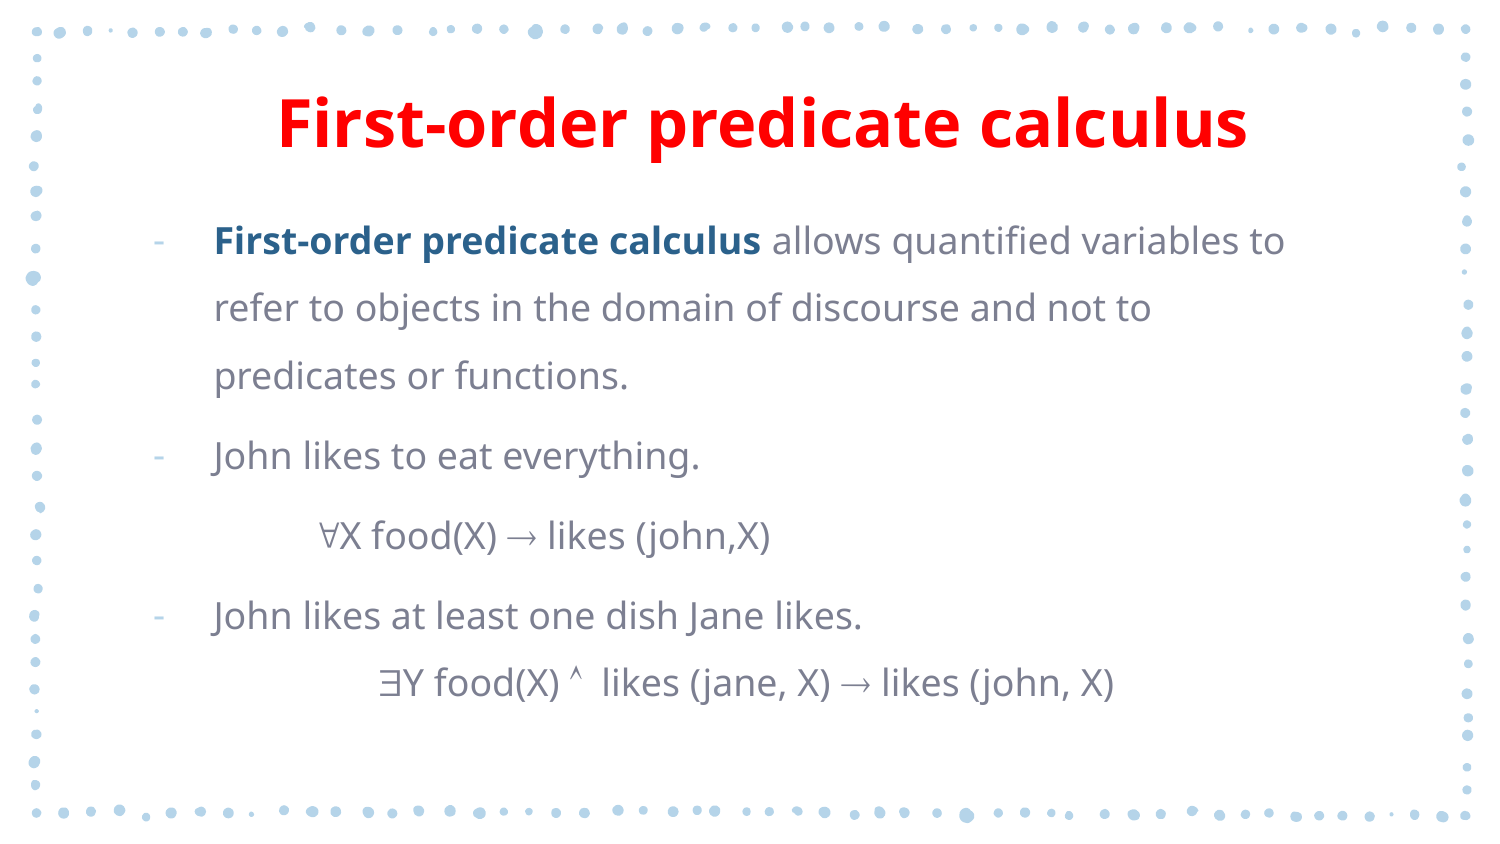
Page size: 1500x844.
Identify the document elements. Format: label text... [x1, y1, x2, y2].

title First-order predicate calculus [123, 33, 1403, 177]
text_box First-order predicate calculus allows quantified variables to refer to objects in the domain of discourse and not to predicates or functions. John likes to eat everything. X food(X)  likes (john,X) John likes at least one dish Jane likes. Y food(X)  likes (jane, X)  likes (john, X) [123, 194, 1343, 747]
